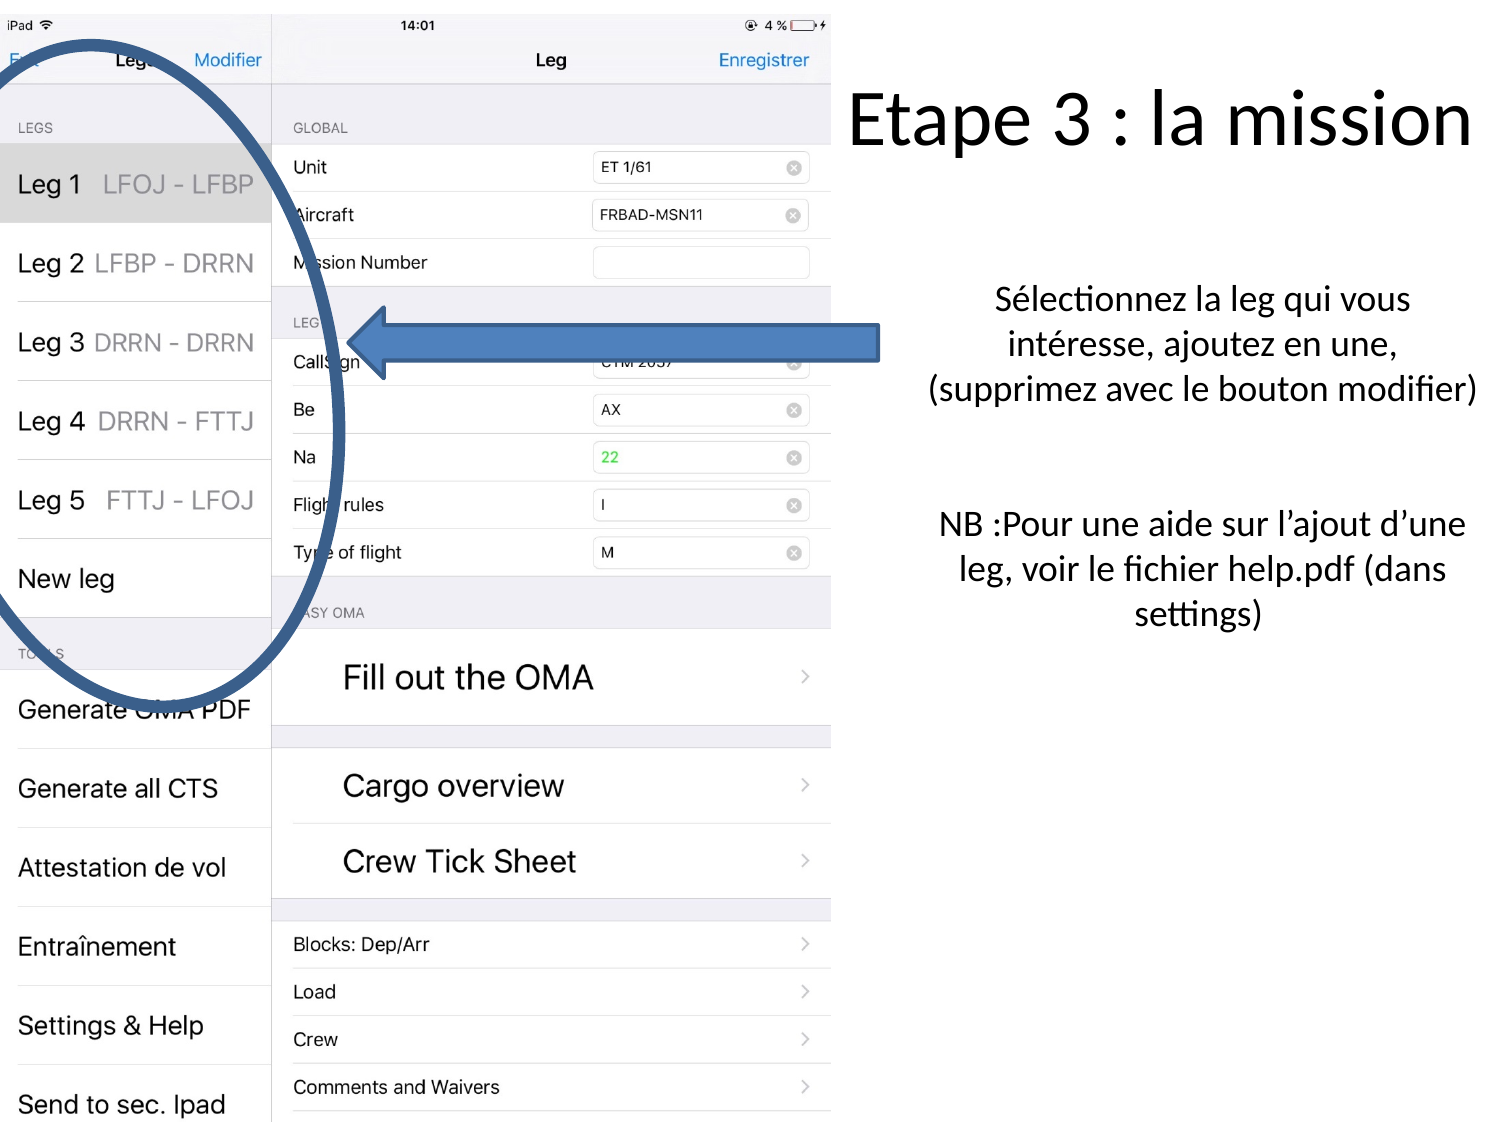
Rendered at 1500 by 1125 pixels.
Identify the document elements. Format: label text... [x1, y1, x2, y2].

text_box Sélectionnez la leg qui vous intéresse, ajoutez en une, (supprimez avec le bouton modifier) NB :Pour une aide sur l’ajout d’une leg, voir le fichier help.pdf (dans settings) [910, 267, 1496, 642]
text_box [835, 323, 881, 363]
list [0, 13, 831, 1122]
title Etape 3 : la mission [834, 19, 1500, 207]
